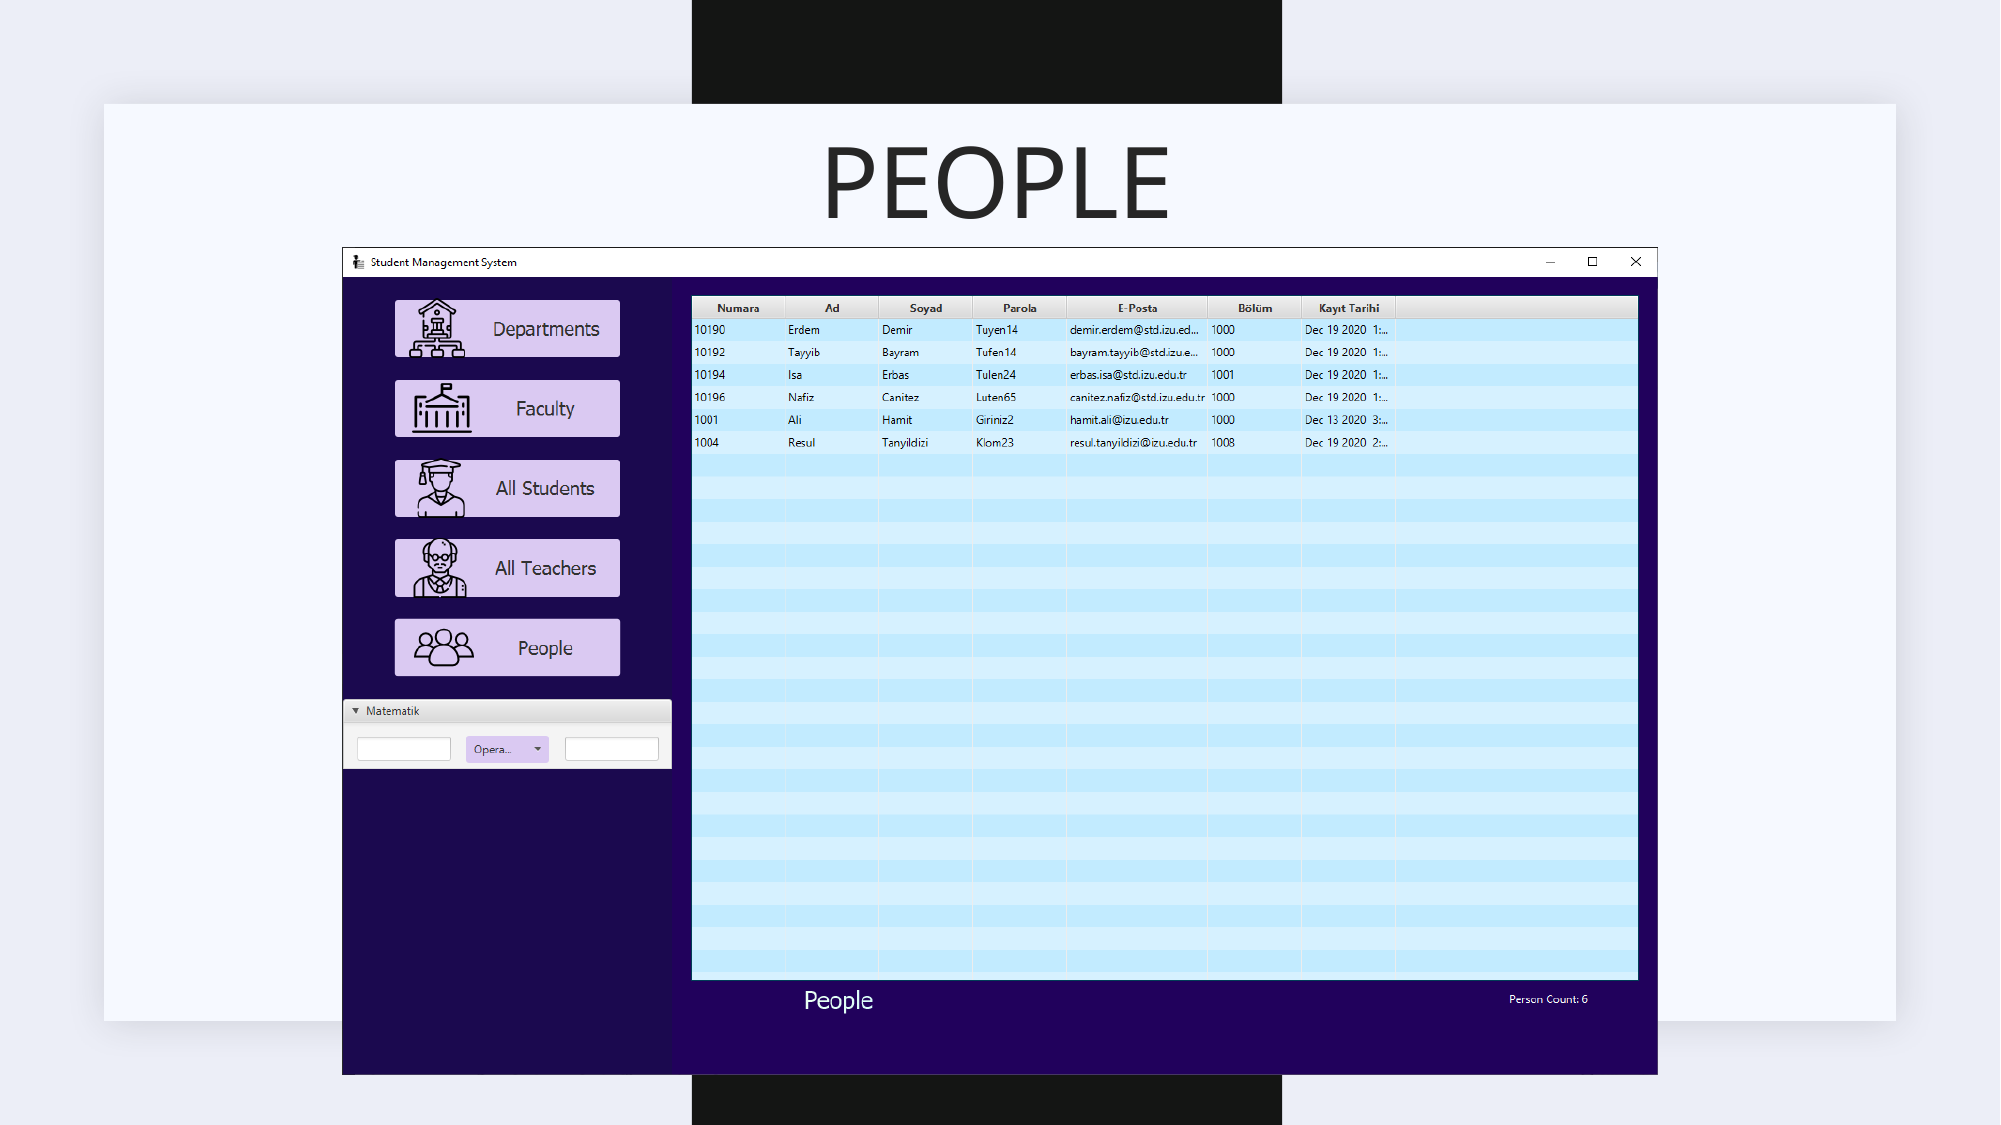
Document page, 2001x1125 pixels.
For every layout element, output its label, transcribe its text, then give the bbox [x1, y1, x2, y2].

picture [342, 246, 1658, 1075]
title PEOPLE [124, 124, 1869, 248]
